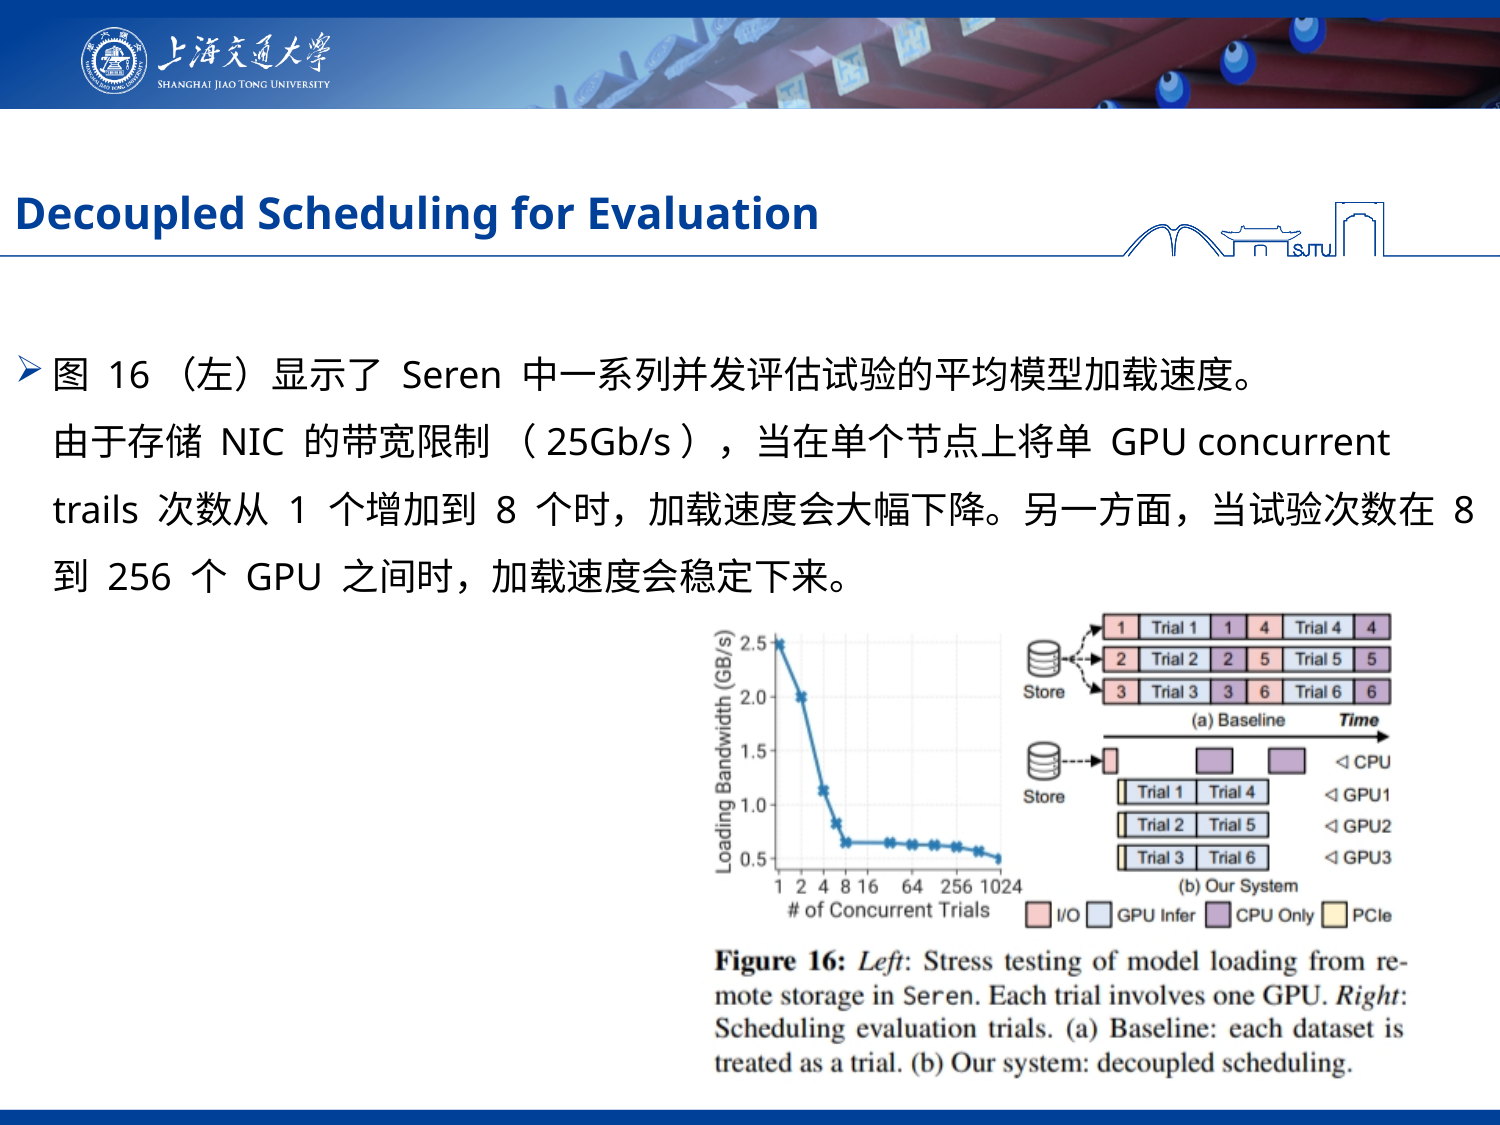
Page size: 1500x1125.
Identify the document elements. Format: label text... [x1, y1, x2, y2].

picture [0, 18, 1500, 109]
list 图 16（左）显示了 Seren 中一系列并发评估试验的平均模型加载速度。 由于存储 NIC 的带宽限制 （25Gb/s），当在单个节点上将单 GPU concurrent trails 次数从 1 个增加到 8 个时，加载速度会大幅下降。另一方面，当试验次数在 8 到 256 个 GPU 之间时，加载速度会稳定下来。 [0, 320, 1500, 1055]
picture [698, 603, 1431, 1091]
title Decoupled Scheduling for Evaluation [0, 151, 1318, 246]
